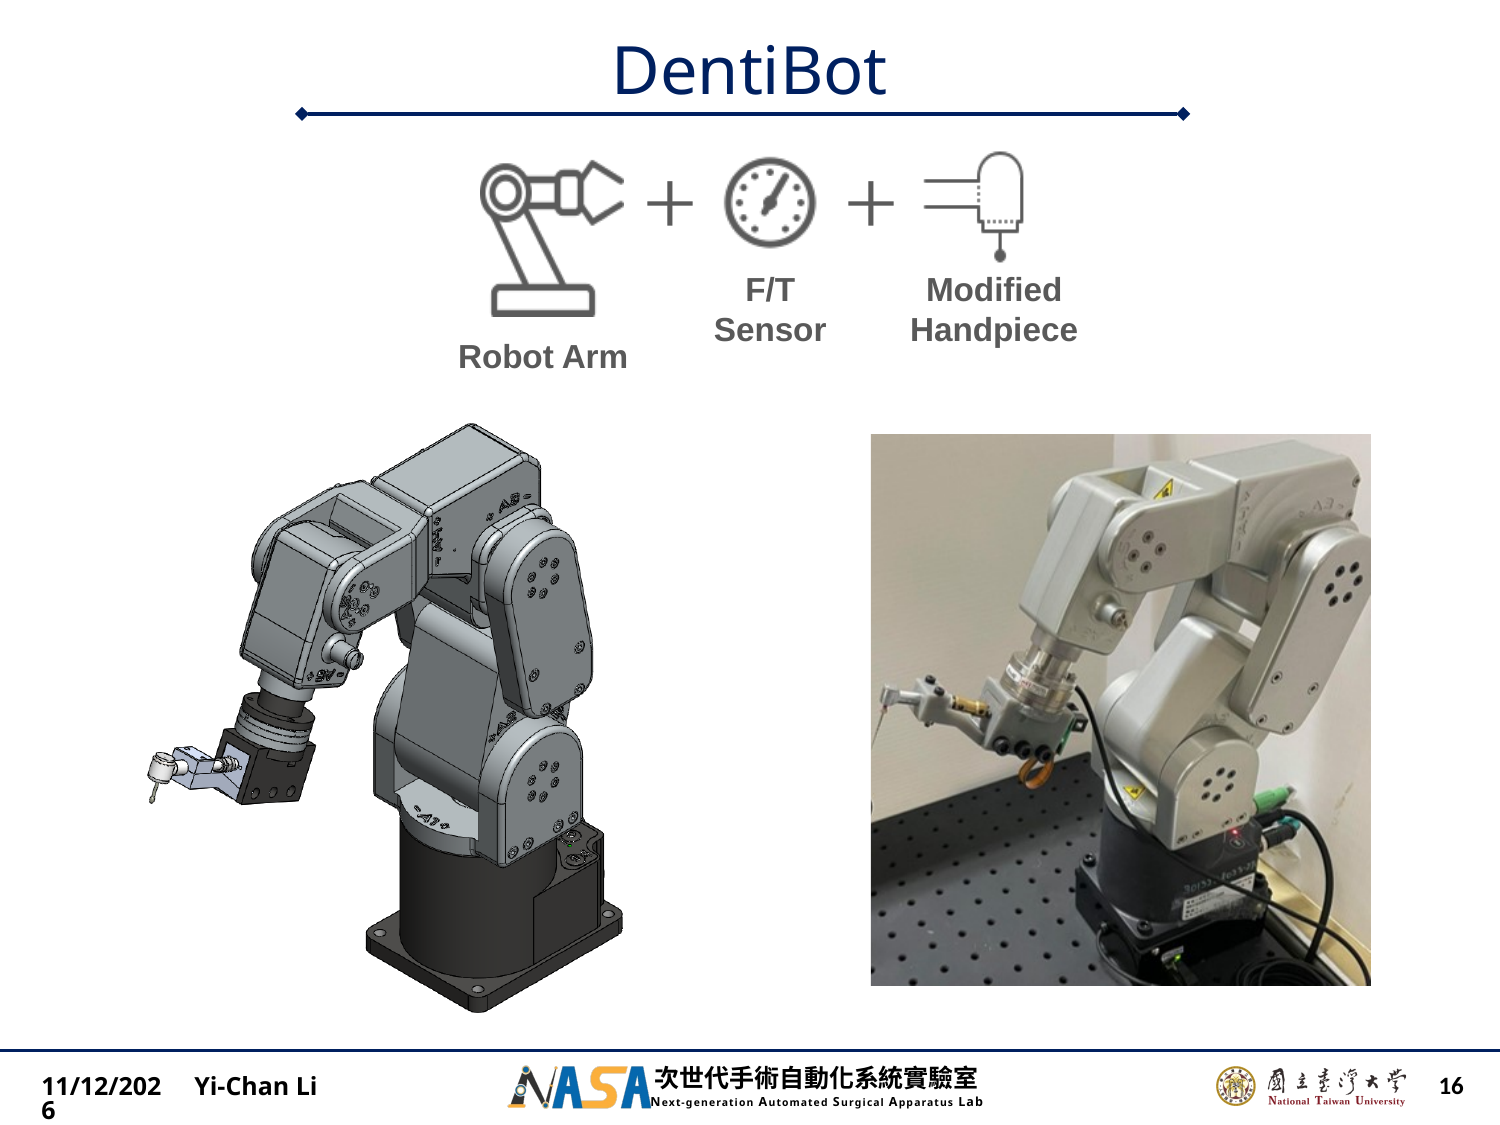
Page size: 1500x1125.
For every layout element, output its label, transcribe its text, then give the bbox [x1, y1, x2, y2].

picture [103, 418, 671, 1019]
picture [504, 1062, 654, 1113]
title DentiBot [0, 34, 1500, 112]
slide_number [26, 1062, 180, 1104]
picture [1213, 1060, 1411, 1113]
slide_number 16 [1417, 1047, 1479, 1123]
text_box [441, 139, 1095, 383]
picture [870, 434, 1371, 986]
